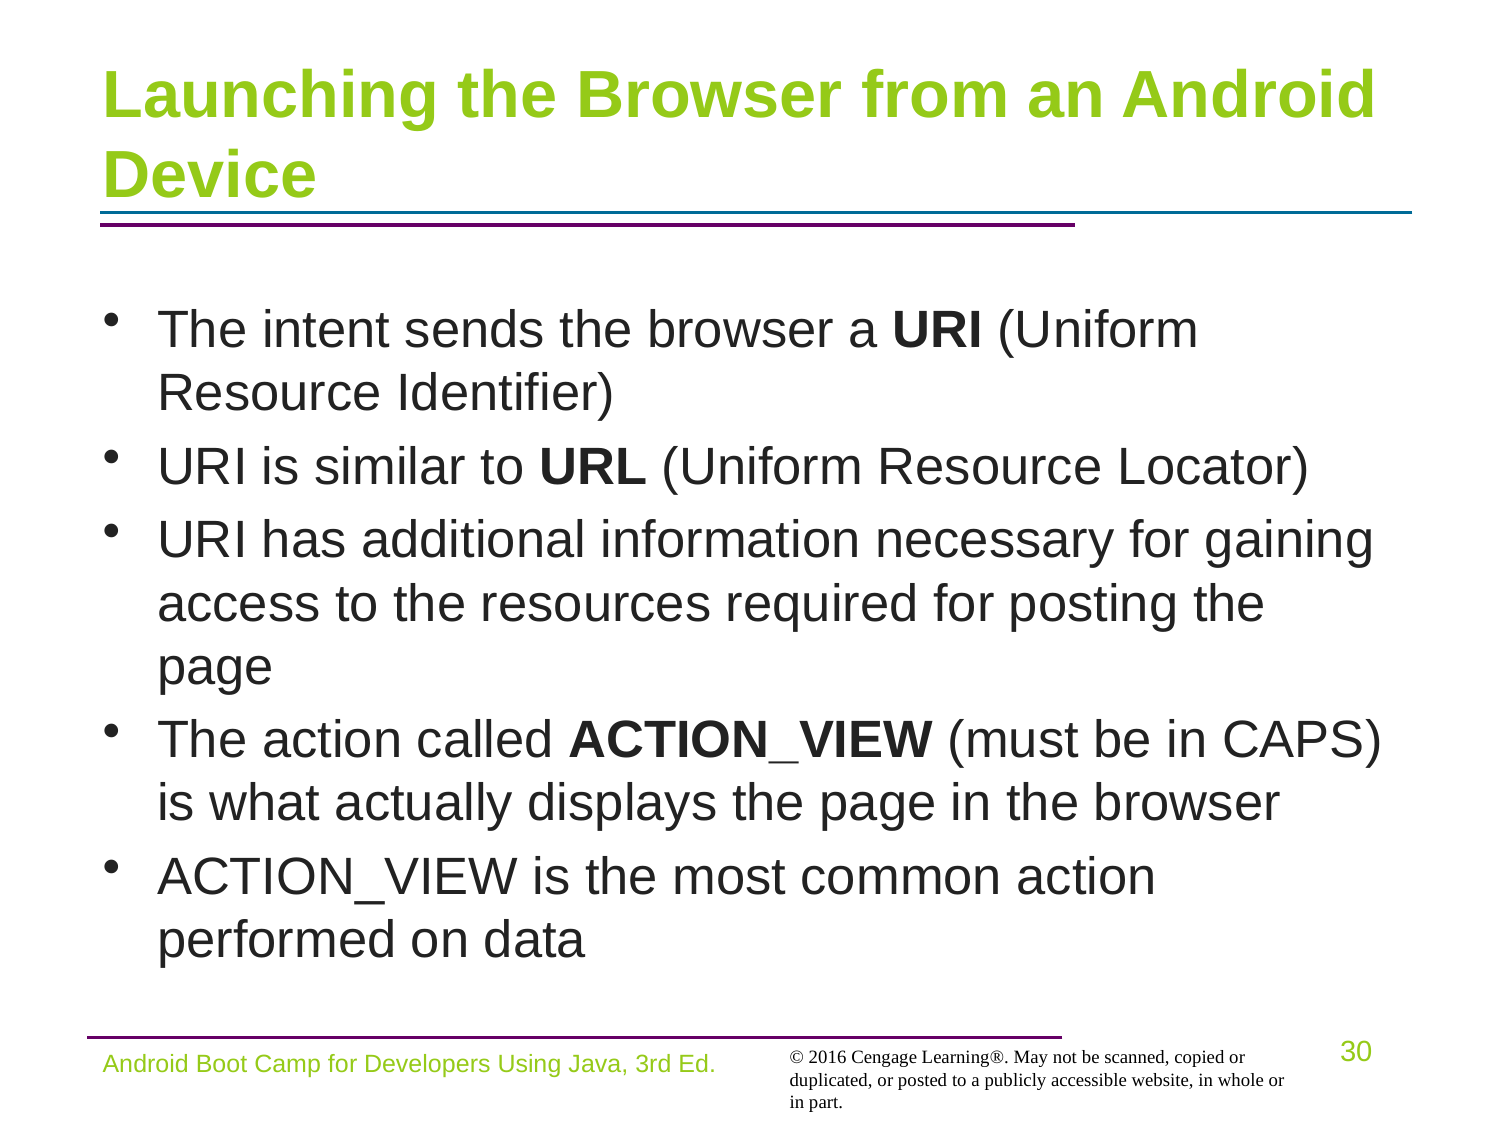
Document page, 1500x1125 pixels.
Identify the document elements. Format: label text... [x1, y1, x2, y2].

footer Android Boot Camp for Developers Using Java, 3rd Ed. [87, 1025, 988, 1100]
list The intent sends the browser a URI (Uniform Resource Identifier) URI is similar to URL (Uniform Resource Locator) URI has additional information necessary for gaining access to the resources required for posting the page The action called ACTION_VIEW (must be in caps) is what actually displays the page in the browser ACTION_VIEW is the most common action performed on data [87, 287, 1413, 1026]
slide_number 30 [1074, 1025, 1388, 1100]
title Launching the Browser from an Android Device [87, 37, 1500, 226]
